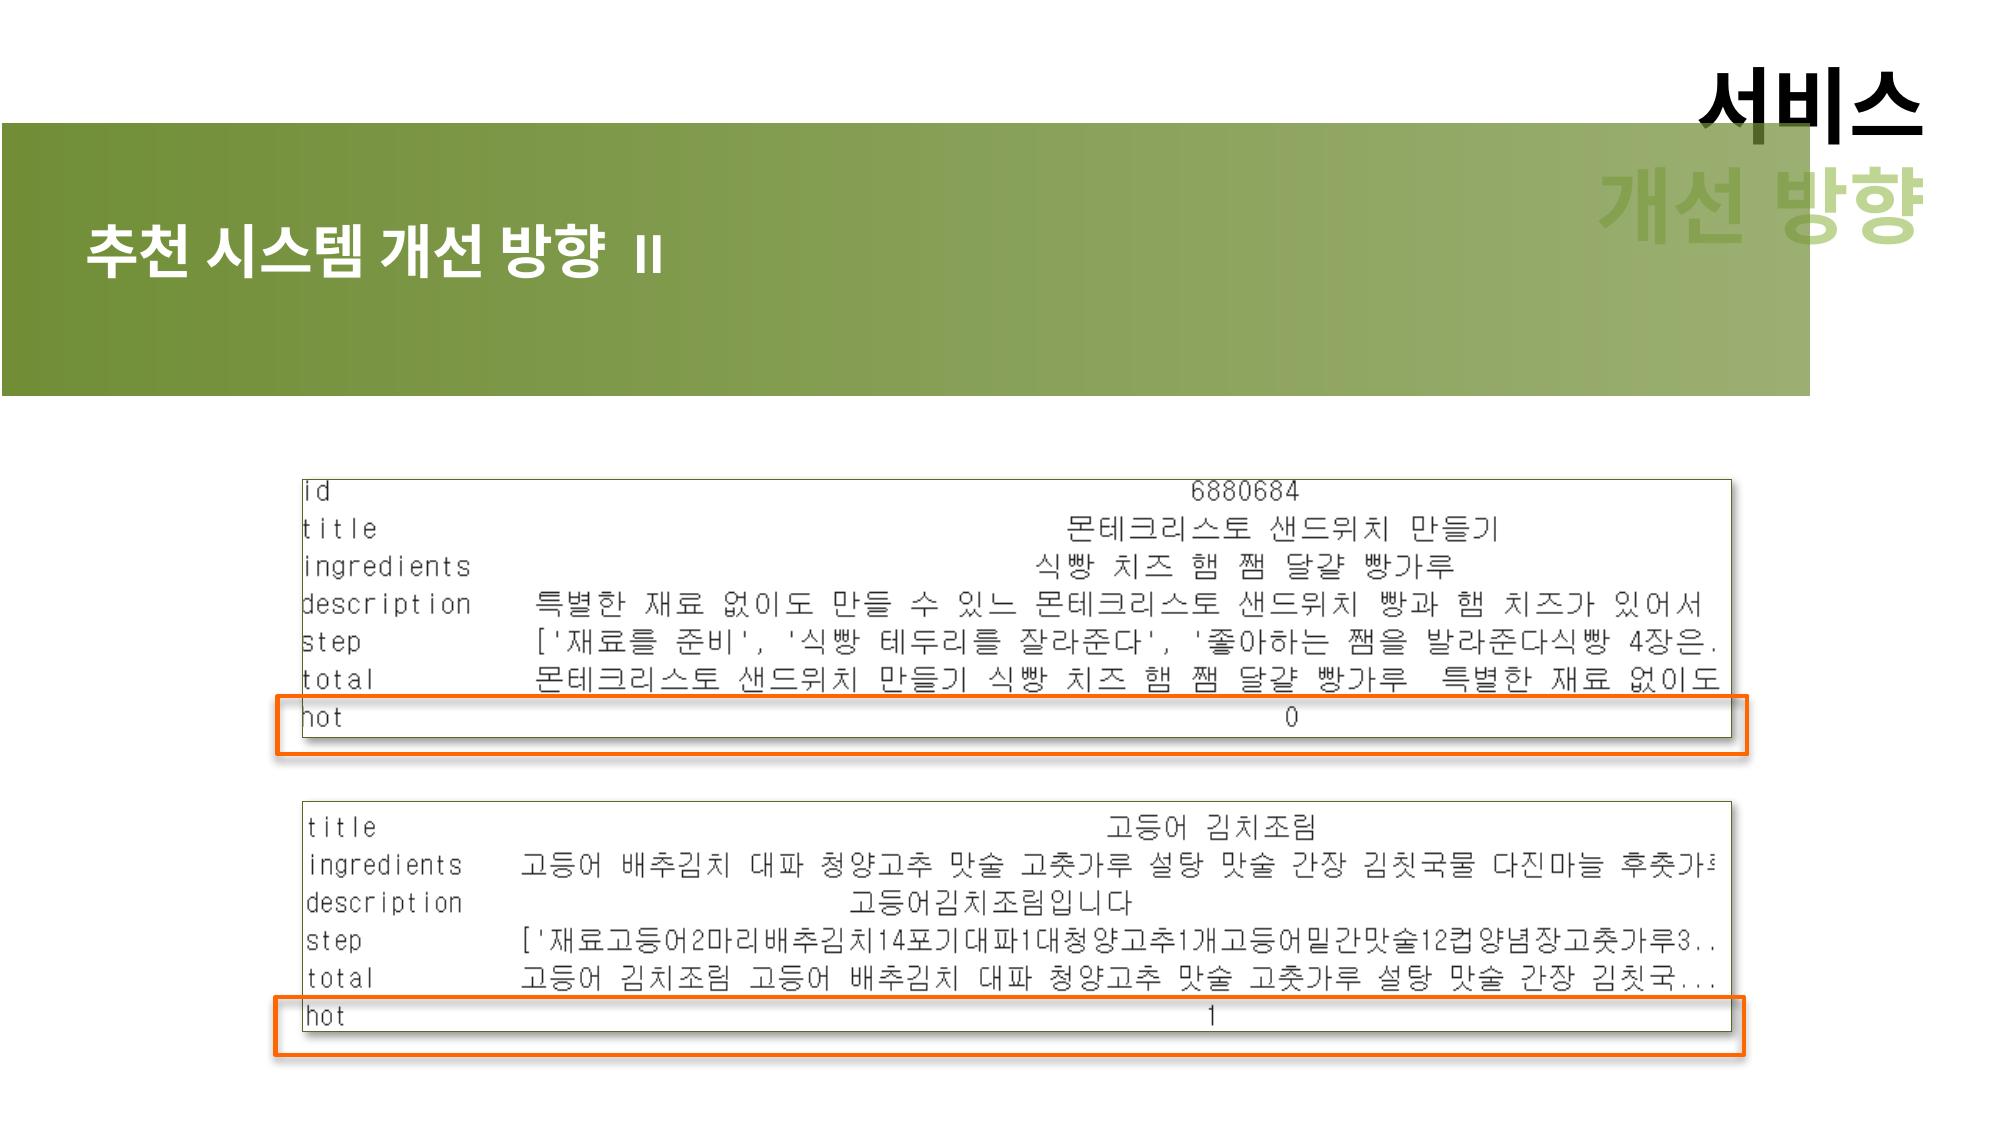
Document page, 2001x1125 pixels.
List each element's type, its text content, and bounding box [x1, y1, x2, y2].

text_box [273, 995, 1746, 1057]
picture [302, 801, 1733, 1032]
text_box 추천 시스템 개선 방향 II [70, 208, 725, 312]
text_box [0, 122, 1812, 398]
picture [302, 479, 1733, 738]
text_box 서비스 개선 방향 [1199, 46, 1941, 256]
text_box [275, 694, 1749, 756]
